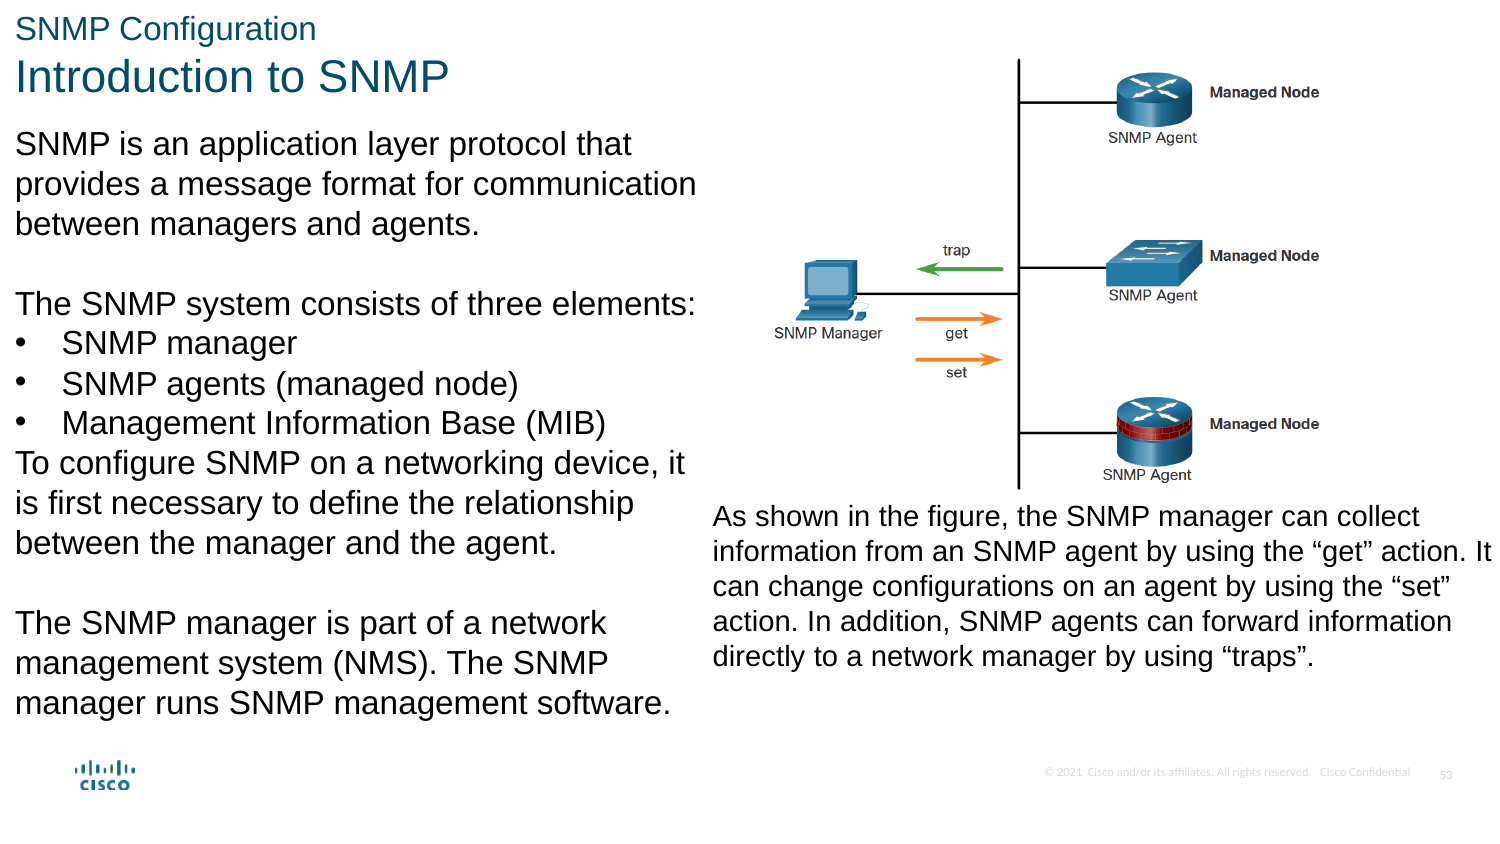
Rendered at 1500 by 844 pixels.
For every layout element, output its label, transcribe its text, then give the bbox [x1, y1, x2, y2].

slide_number <number> [1425, 759, 1500, 797]
picture [75, 759, 135, 790]
text_box As shown in the figure, the SNMP manager can collect information from an SNMP agent by using the “get” action. It can change configurations on an agent by using the “set” action. In addition, SNMP agents can forward information directly to a network manager by using “traps”. [697, 490, 1500, 680]
text_box SNMP is an application layer protocol that provides a message format for communication between managers and agents. The SNMP system consists of three elements: SNMP manager SNMP agents (managed node) Management Information Base (MIB) To configure SNMP on a networking device, it is first necessary to define the relationship between the manager and the agent. The SNMP manager is part of a network management system (NMS). The SNMP manager runs SNMP management software. [0, 114, 728, 572]
list SNMP Configuration [0, 0, 1500, 39]
list Introduction to SNMP [0, 39, 1500, 190]
picture [749, 44, 1347, 502]
